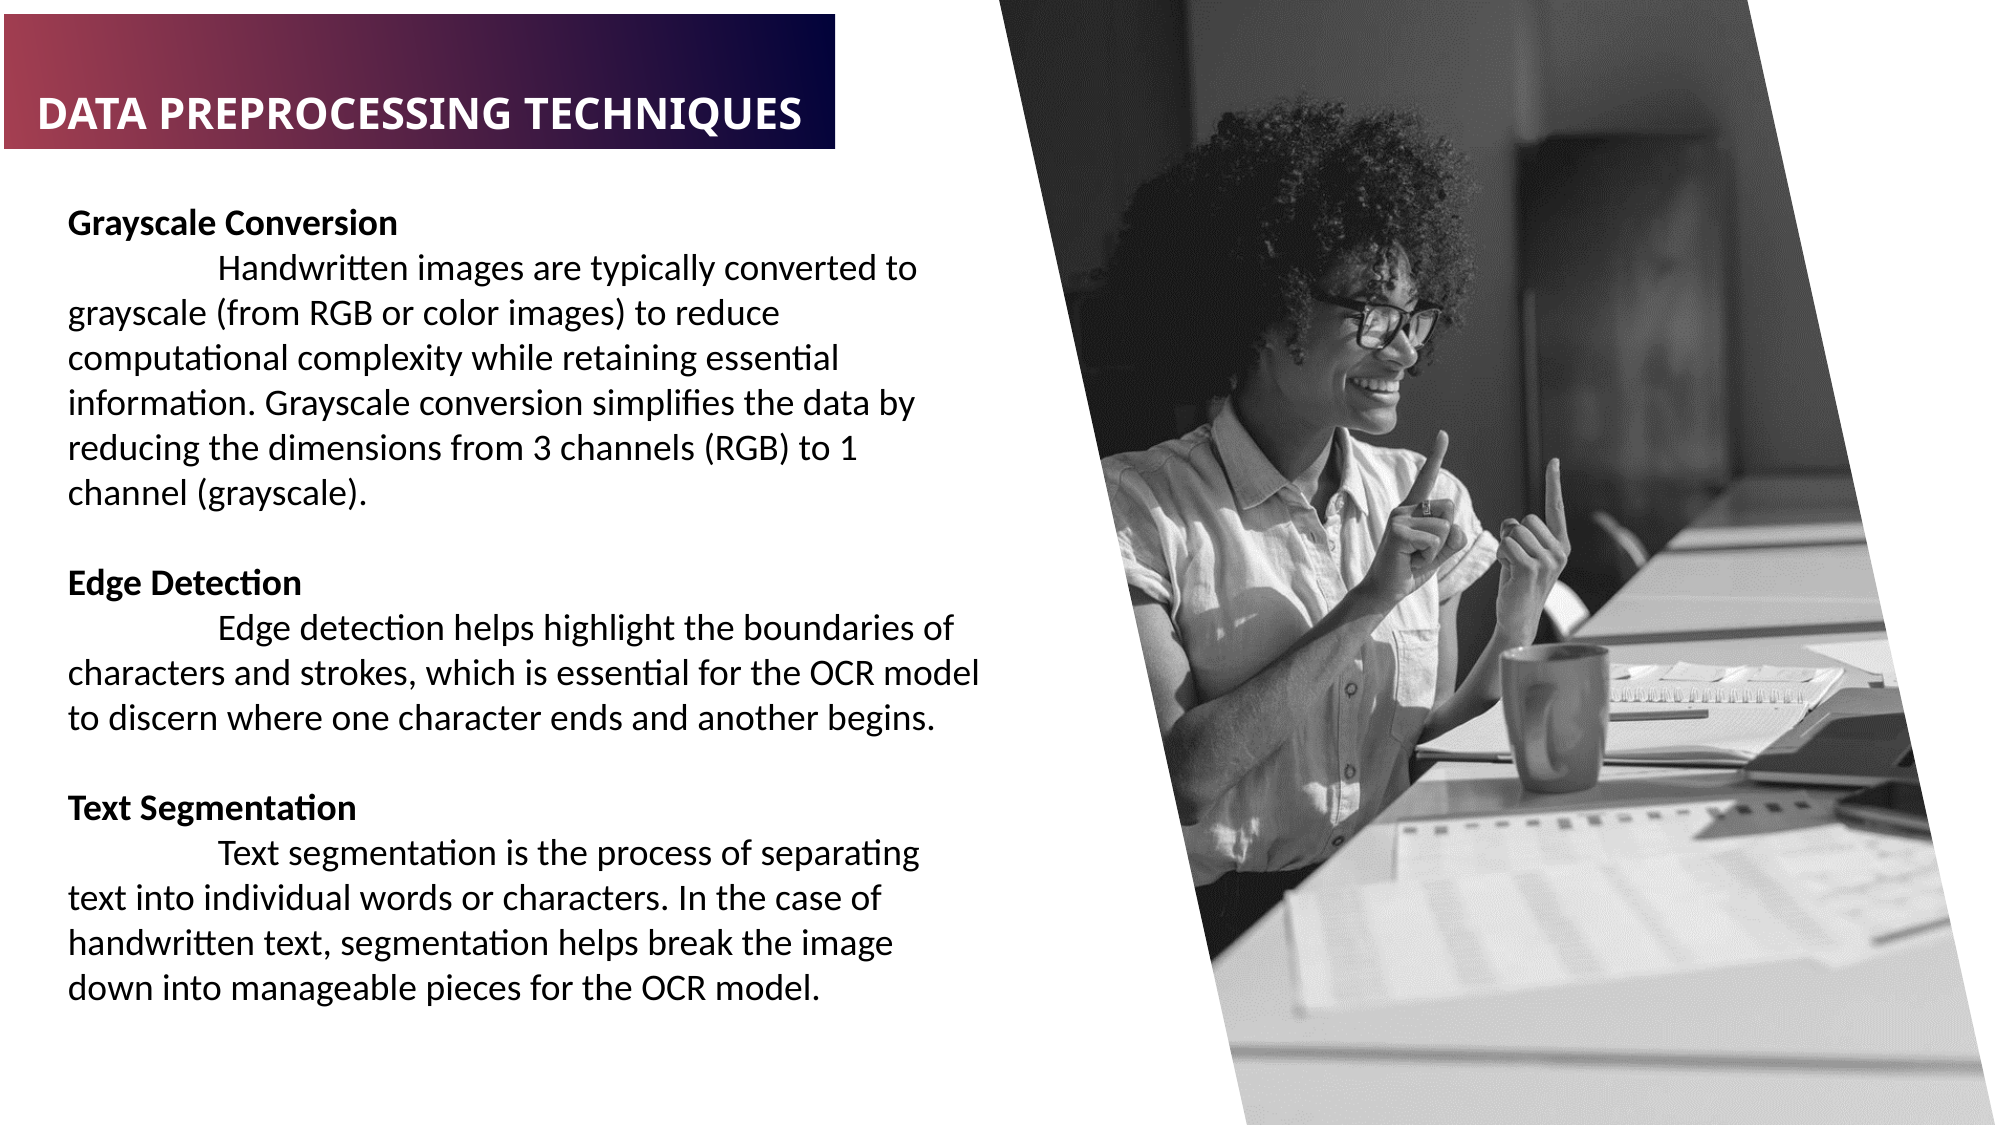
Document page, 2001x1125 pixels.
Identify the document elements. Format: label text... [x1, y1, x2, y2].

picture [997, 0, 1997, 1125]
text_box Grayscale Conversion Handwritten images are typically converted to grayscale (from RGB or color images) to reduce computational complexity while retaining essential information. Grayscale conversion simplifies the data by reducing the dimensions from 3 channels (RGB) to 1 channel (grayscale). Edge Detection Edge detection helps highlight the boundaries of characters and strokes, which is essential for the OCR model to discern where one character ends and another begins. Text Segmentation Text segmentation is the process of separating text into individual words or characters. In the case of handwritten text, segmentation helps break the image down into manageable pieces for the OCR model. [53, 190, 997, 1015]
subtitle Data Preprocessing Techniques [4, 14, 836, 149]
